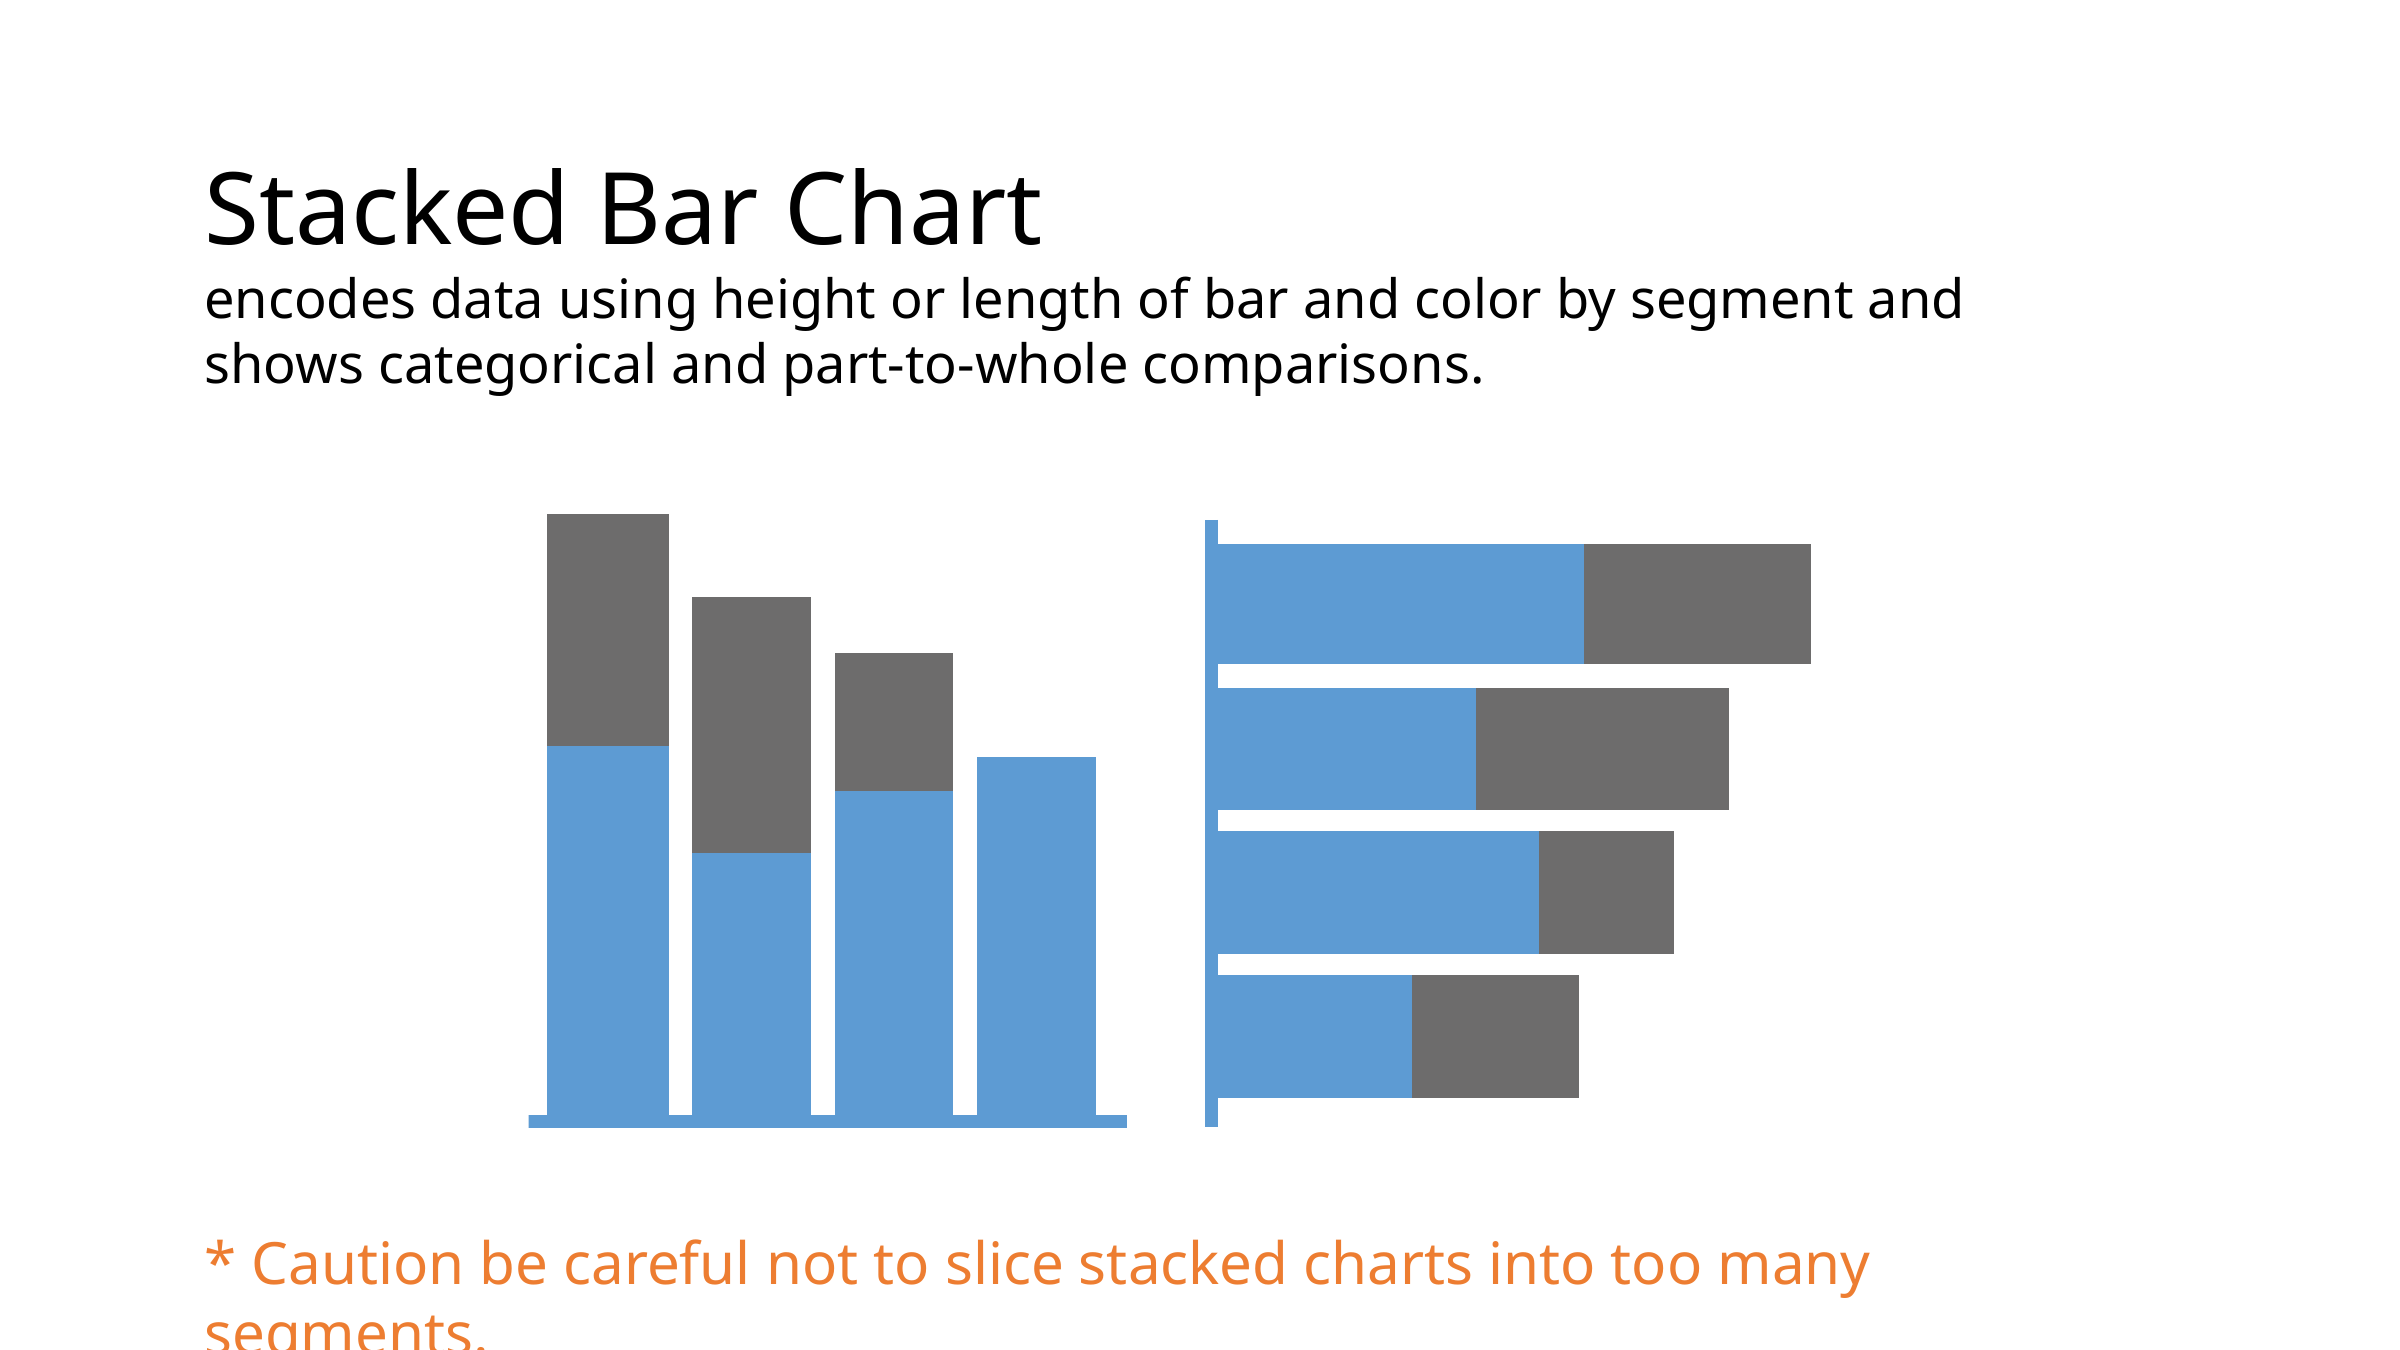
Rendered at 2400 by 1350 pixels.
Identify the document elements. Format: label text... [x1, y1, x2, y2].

text_box Stacked Bar Chart encodes data using height or length of bar and color by segment and shows categorical and part-to-whole comparisons. [189, 137, 2150, 403]
text_box * Caution be careful not to slice stacked charts into too many segments. [189, 1218, 2150, 1350]
picture [528, 511, 1811, 1127]
